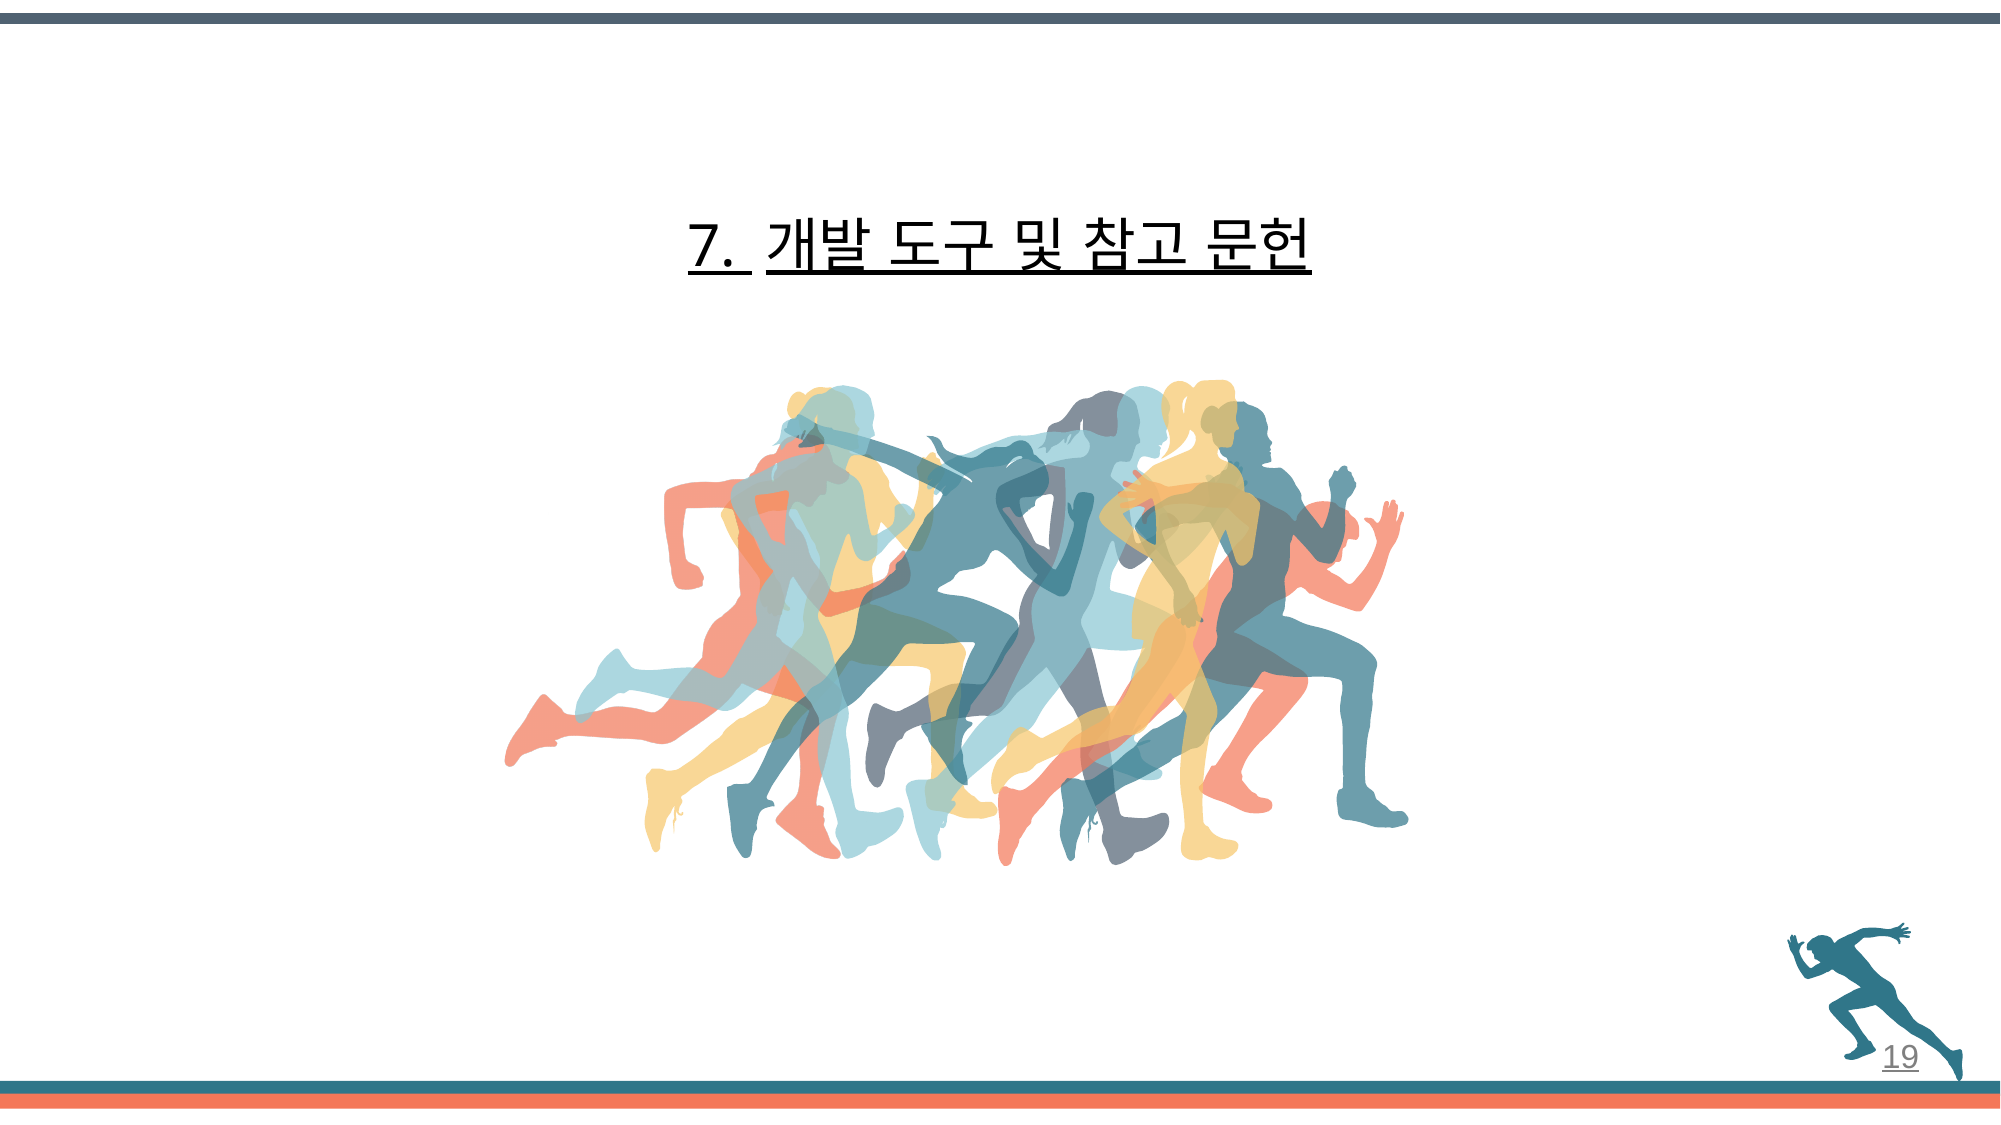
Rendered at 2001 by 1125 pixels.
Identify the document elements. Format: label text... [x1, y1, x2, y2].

picture [498, 623, 530, 805]
text_box 7. 개발 도구 및 참고 문헌 [672, 186, 1328, 285]
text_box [530, 371, 1467, 888]
